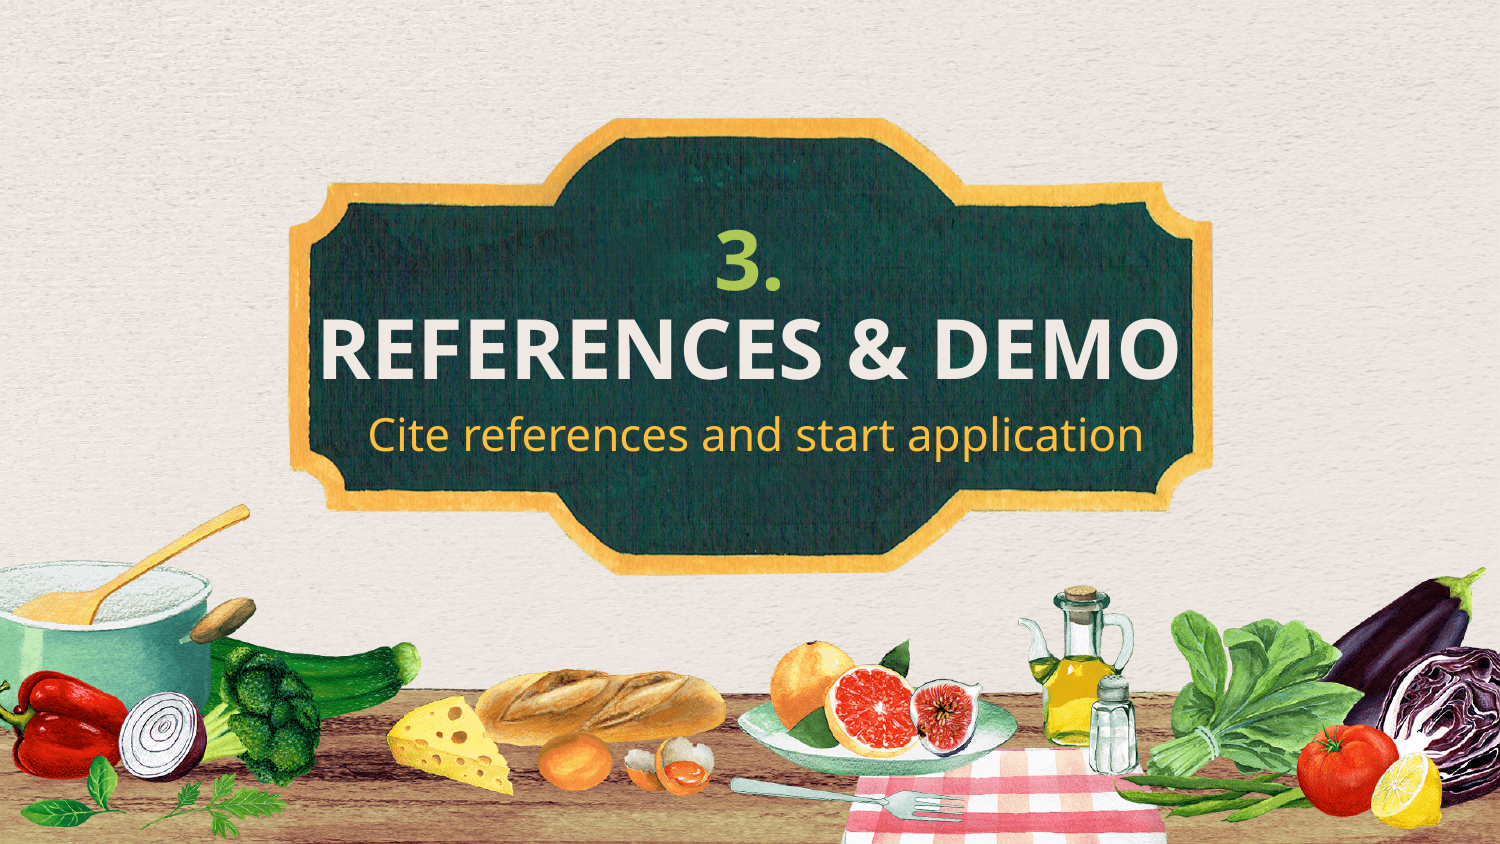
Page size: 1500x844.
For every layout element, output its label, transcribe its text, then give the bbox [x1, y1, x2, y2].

title 3. REFERENCES & DEMO [306, 207, 1194, 397]
subtitle Cite references and start application [306, 397, 1194, 466]
picture [0, 0, 1500, 844]
